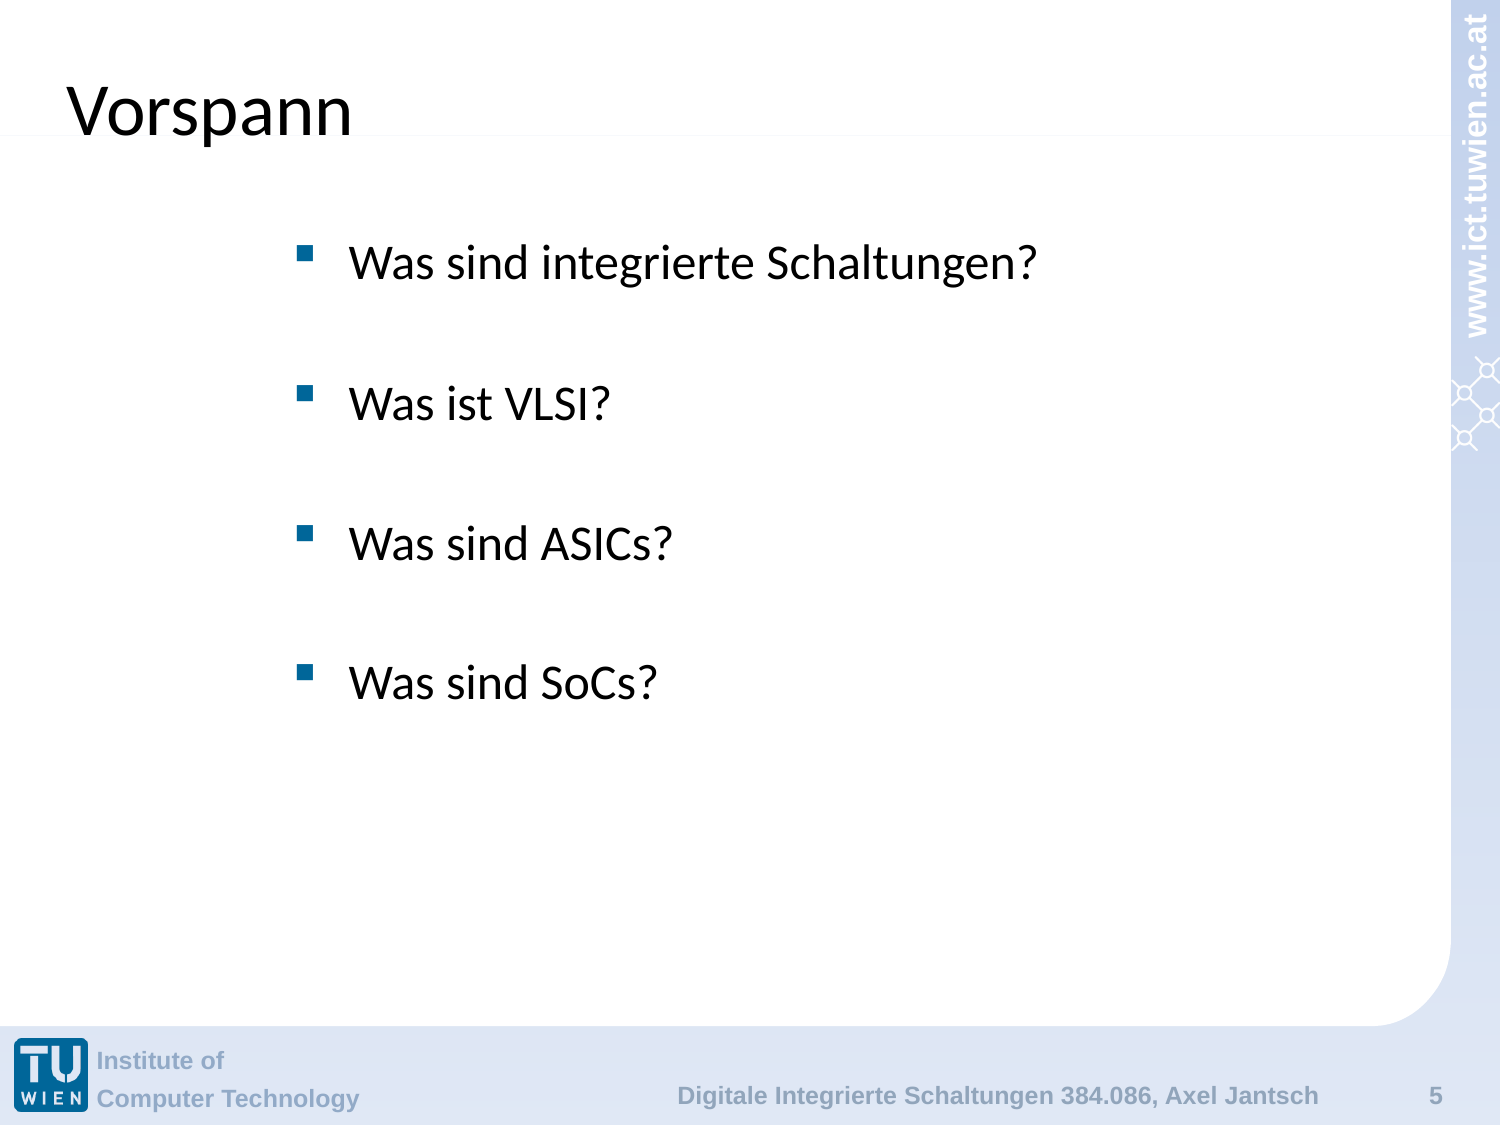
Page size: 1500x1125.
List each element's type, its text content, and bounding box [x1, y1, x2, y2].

picture [21, 1046, 47, 1053]
list Was sind integrierte Schaltungen? Was ist VLSI? Was sind ASICs? Was sind SoCs? [277, 222, 1093, 1008]
picture [52, 1046, 64, 1081]
picture [68, 1046, 80, 1082]
title Vorspann [51, 11, 1412, 200]
footer Digitale Integrierte Schaltungen 384.086, Axel Jantsch [585, 1029, 1336, 1118]
slide_number 5 [1364, 1029, 1458, 1118]
picture [55, 1092, 62, 1104]
picture [22, 1092, 35, 1104]
picture [71, 1092, 80, 1104]
picture [31, 1056, 38, 1082]
